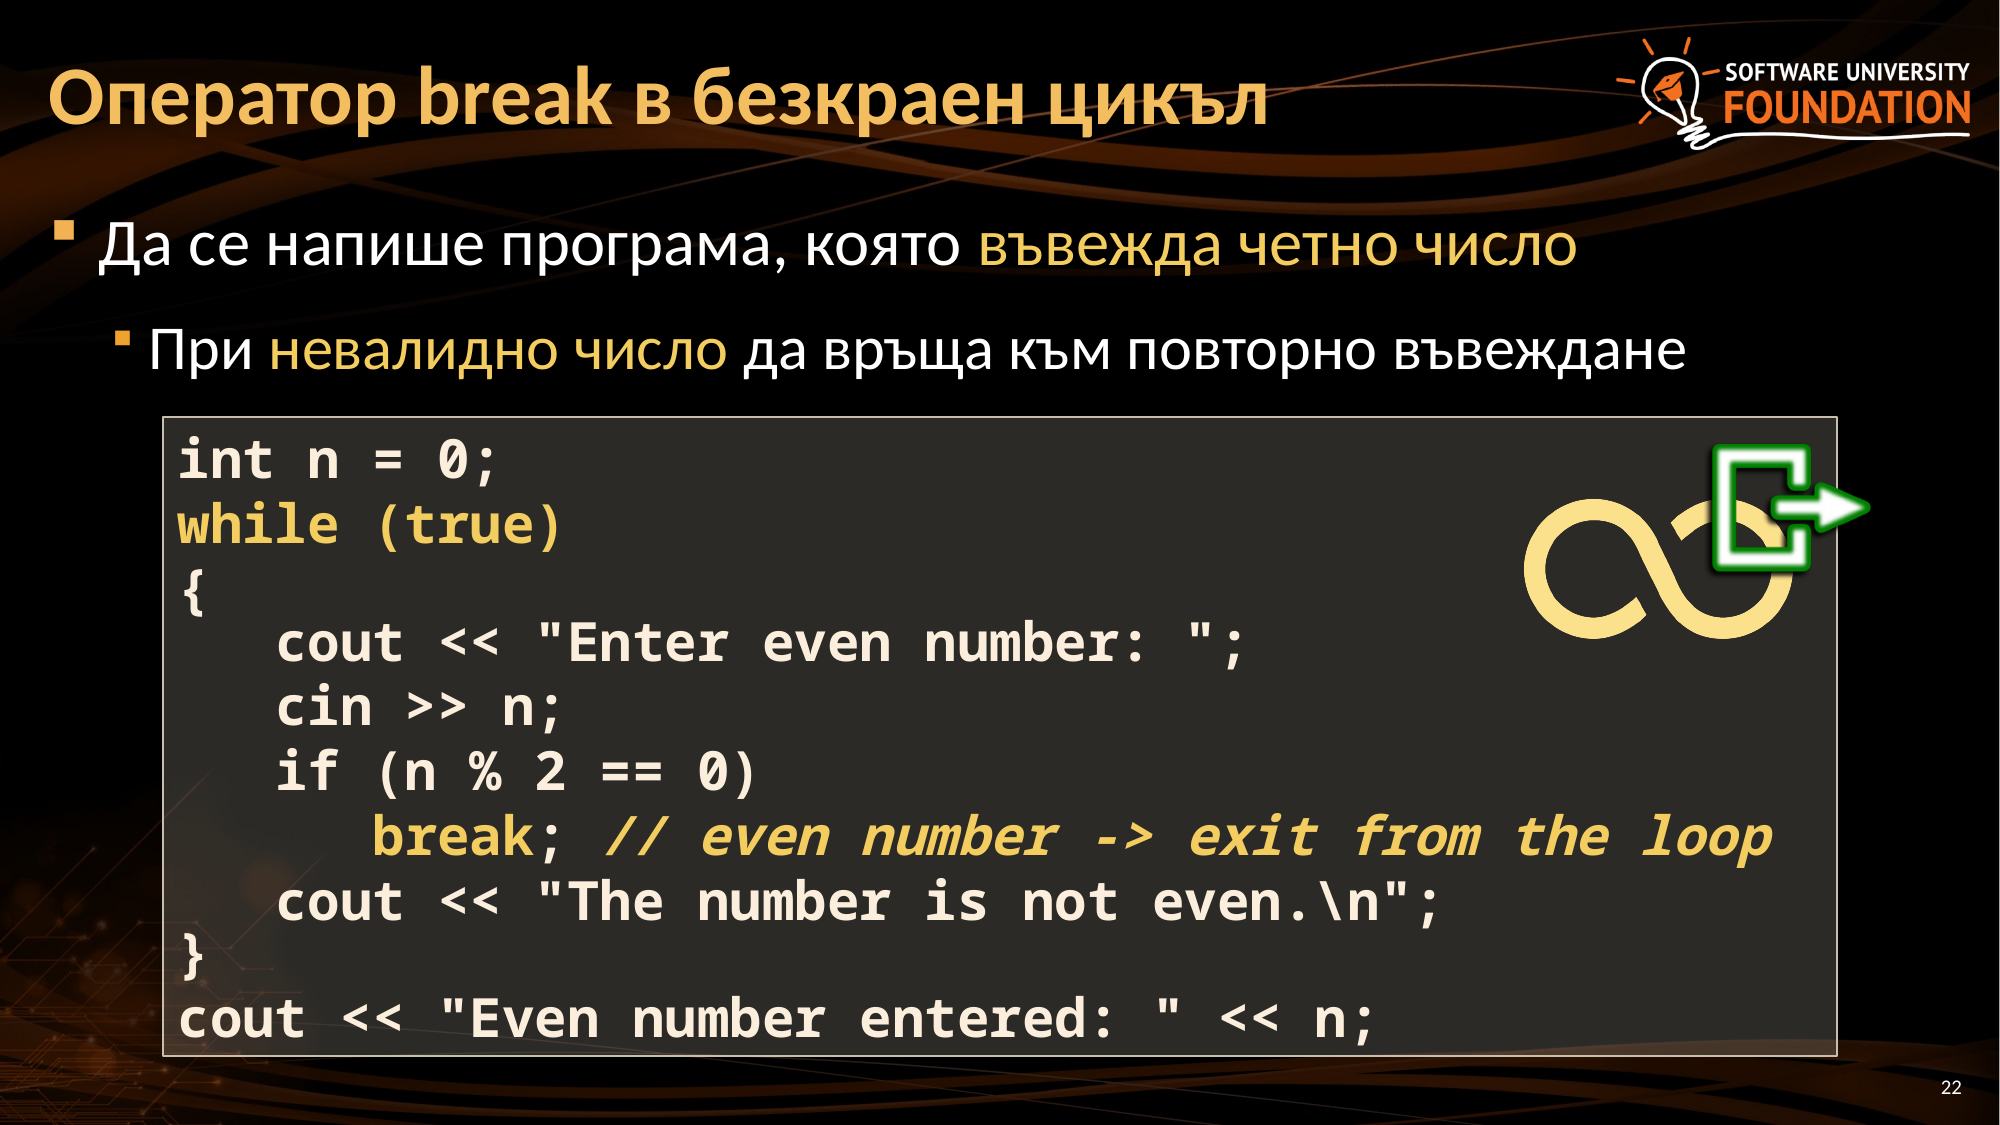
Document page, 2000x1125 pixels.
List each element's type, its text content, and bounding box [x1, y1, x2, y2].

list Да се напише програма, която въвежда четно число При невалидно число да връща към повторно въвеждане [31, 188, 1968, 1103]
title Оператор break в безкраен цикъл [30, 6, 1602, 189]
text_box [1519, 432, 1883, 644]
picture [0, 0, 2000, 1125]
text_box int n = 0; while (true) { cout << "Enter even number: "; cin >> n; if (n % 2 == 0) break; // even number -> exit from the loop cout << "The number is not even.\n"; } cout << "Even number entered: " << n; [162, 417, 1838, 1056]
